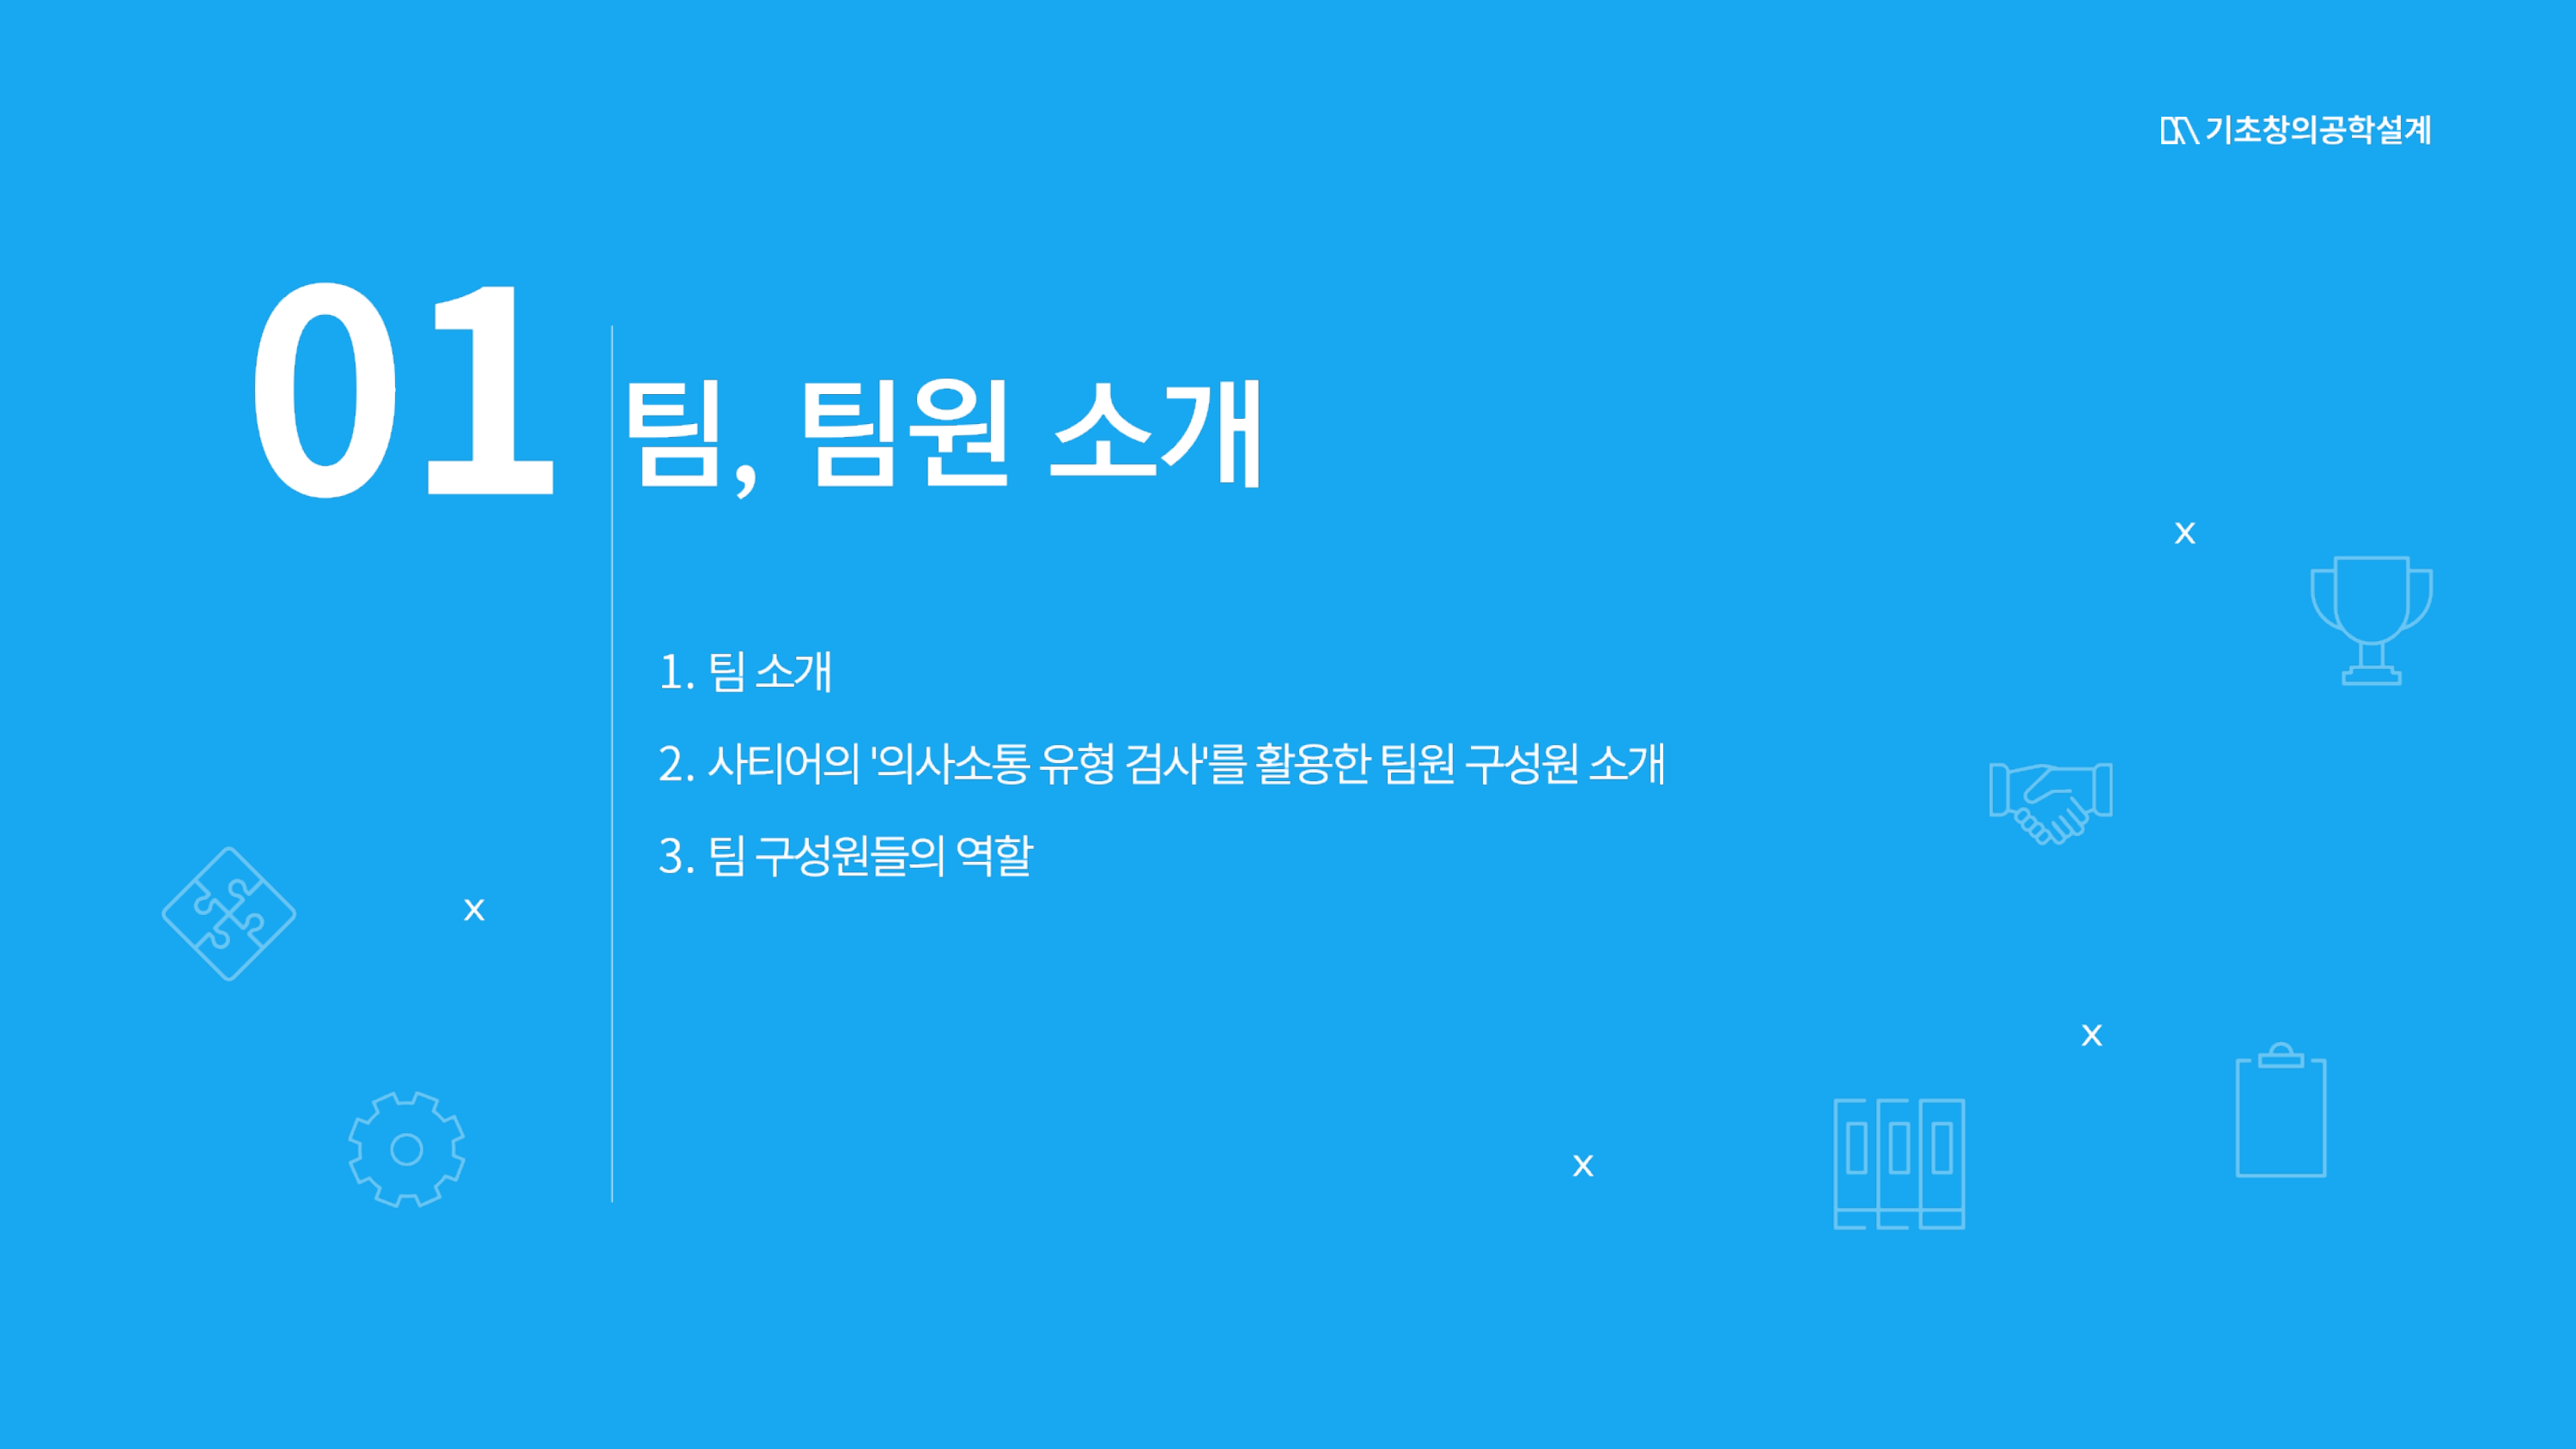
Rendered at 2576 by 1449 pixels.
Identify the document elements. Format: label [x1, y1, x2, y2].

text_box [1964, 717, 2139, 893]
text_box [134, 819, 325, 1009]
picture [2009, 977, 2168, 1097]
picture [2195, 90, 2462, 183]
text_box [2281, 530, 2464, 712]
text_box [324, 1066, 490, 1233]
text_box [2185, 1014, 2378, 1206]
picture [1501, 1107, 1660, 1228]
text_box [2161, 106, 2450, 154]
picture [2103, 475, 2262, 596]
picture [149, 0, 1712, 1203]
text_box [1807, 1071, 1994, 1258]
